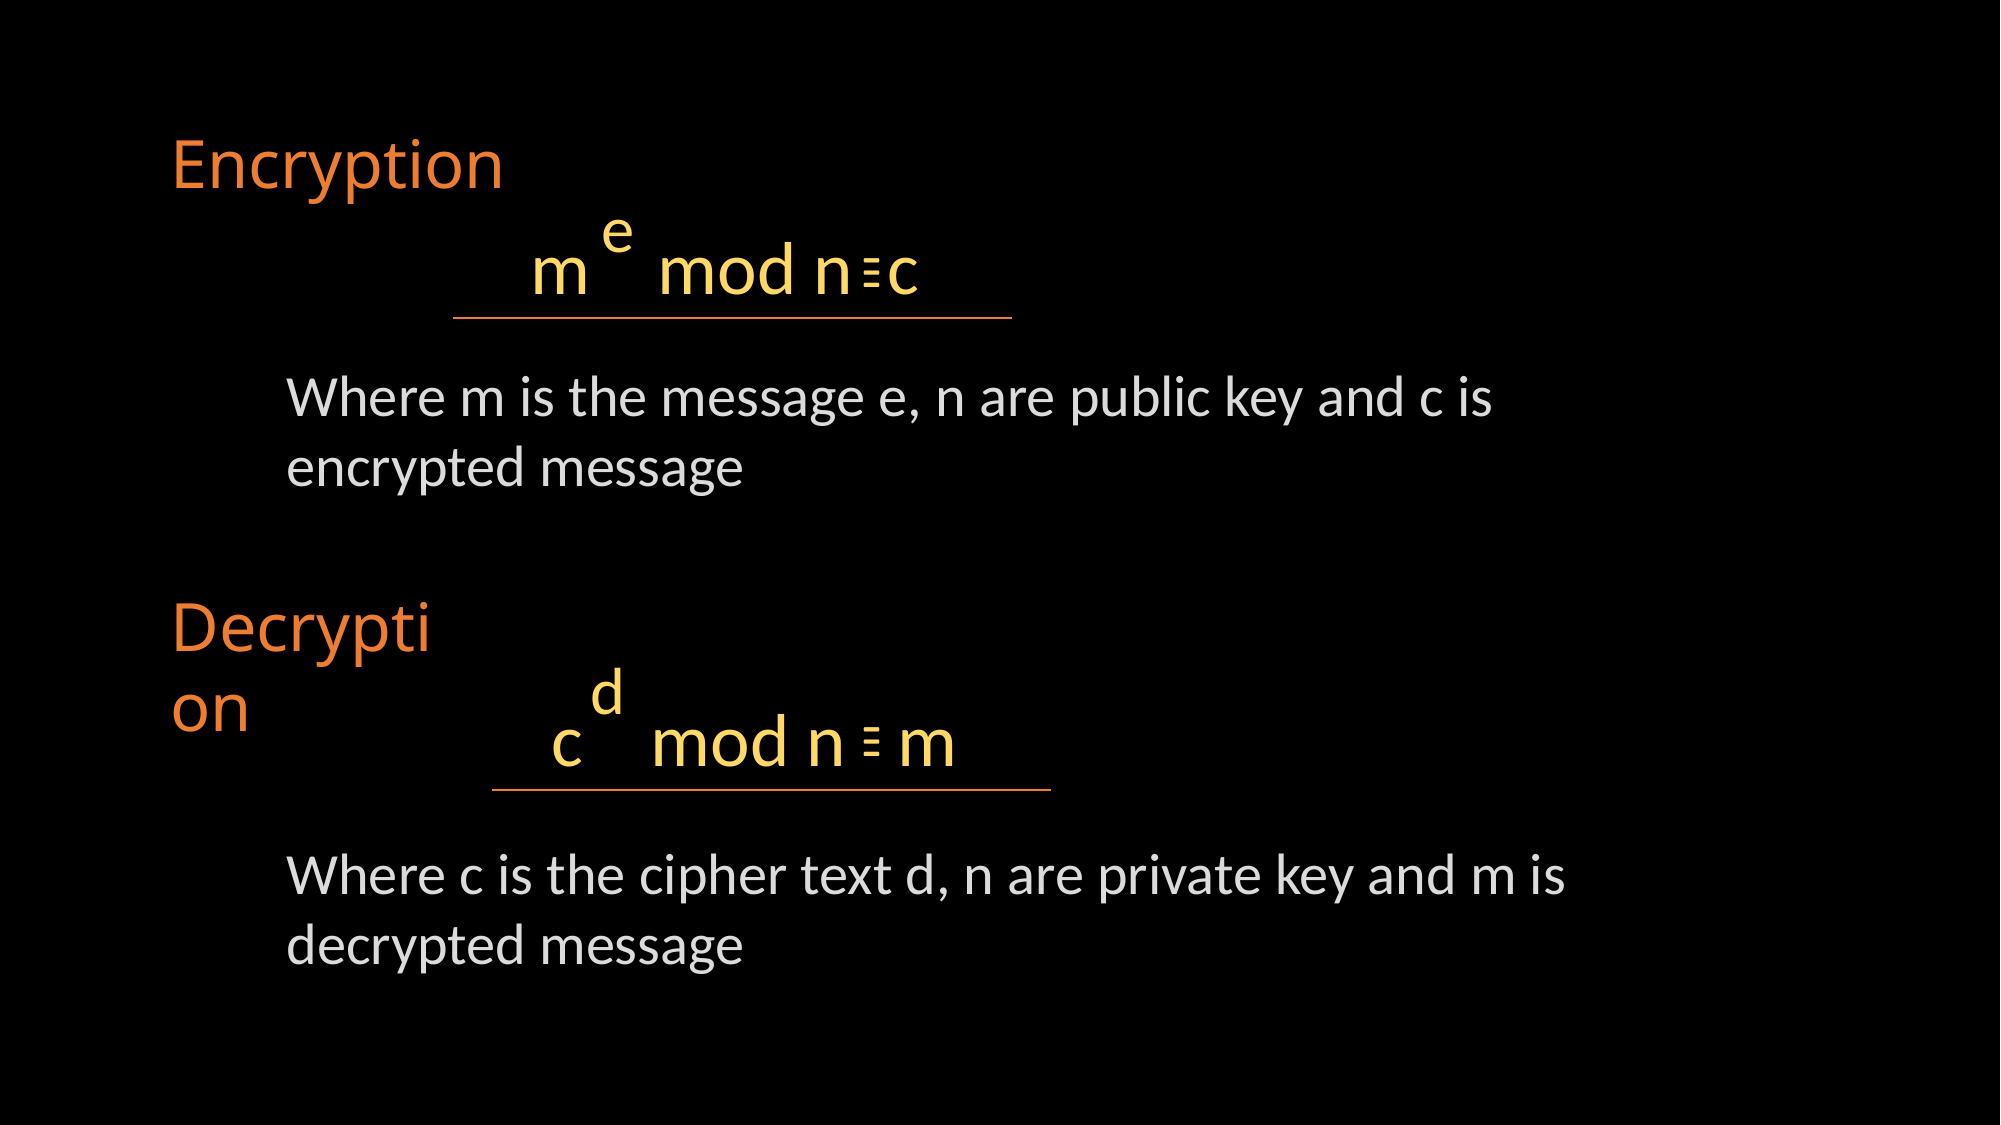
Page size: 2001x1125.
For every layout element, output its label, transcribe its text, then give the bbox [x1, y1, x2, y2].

text_box Where c is the cipher text d, n are private key and m is decrypted message [272, 828, 1679, 984]
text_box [536, 640, 1388, 790]
text_box Encryption [155, 114, 789, 210]
text_box Decryption [155, 577, 468, 752]
picture [858, 725, 883, 758]
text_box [515, 178, 1367, 319]
picture [858, 256, 883, 289]
text_box Where m is the message e, n are public key and c is encrypted message [272, 350, 1679, 505]
